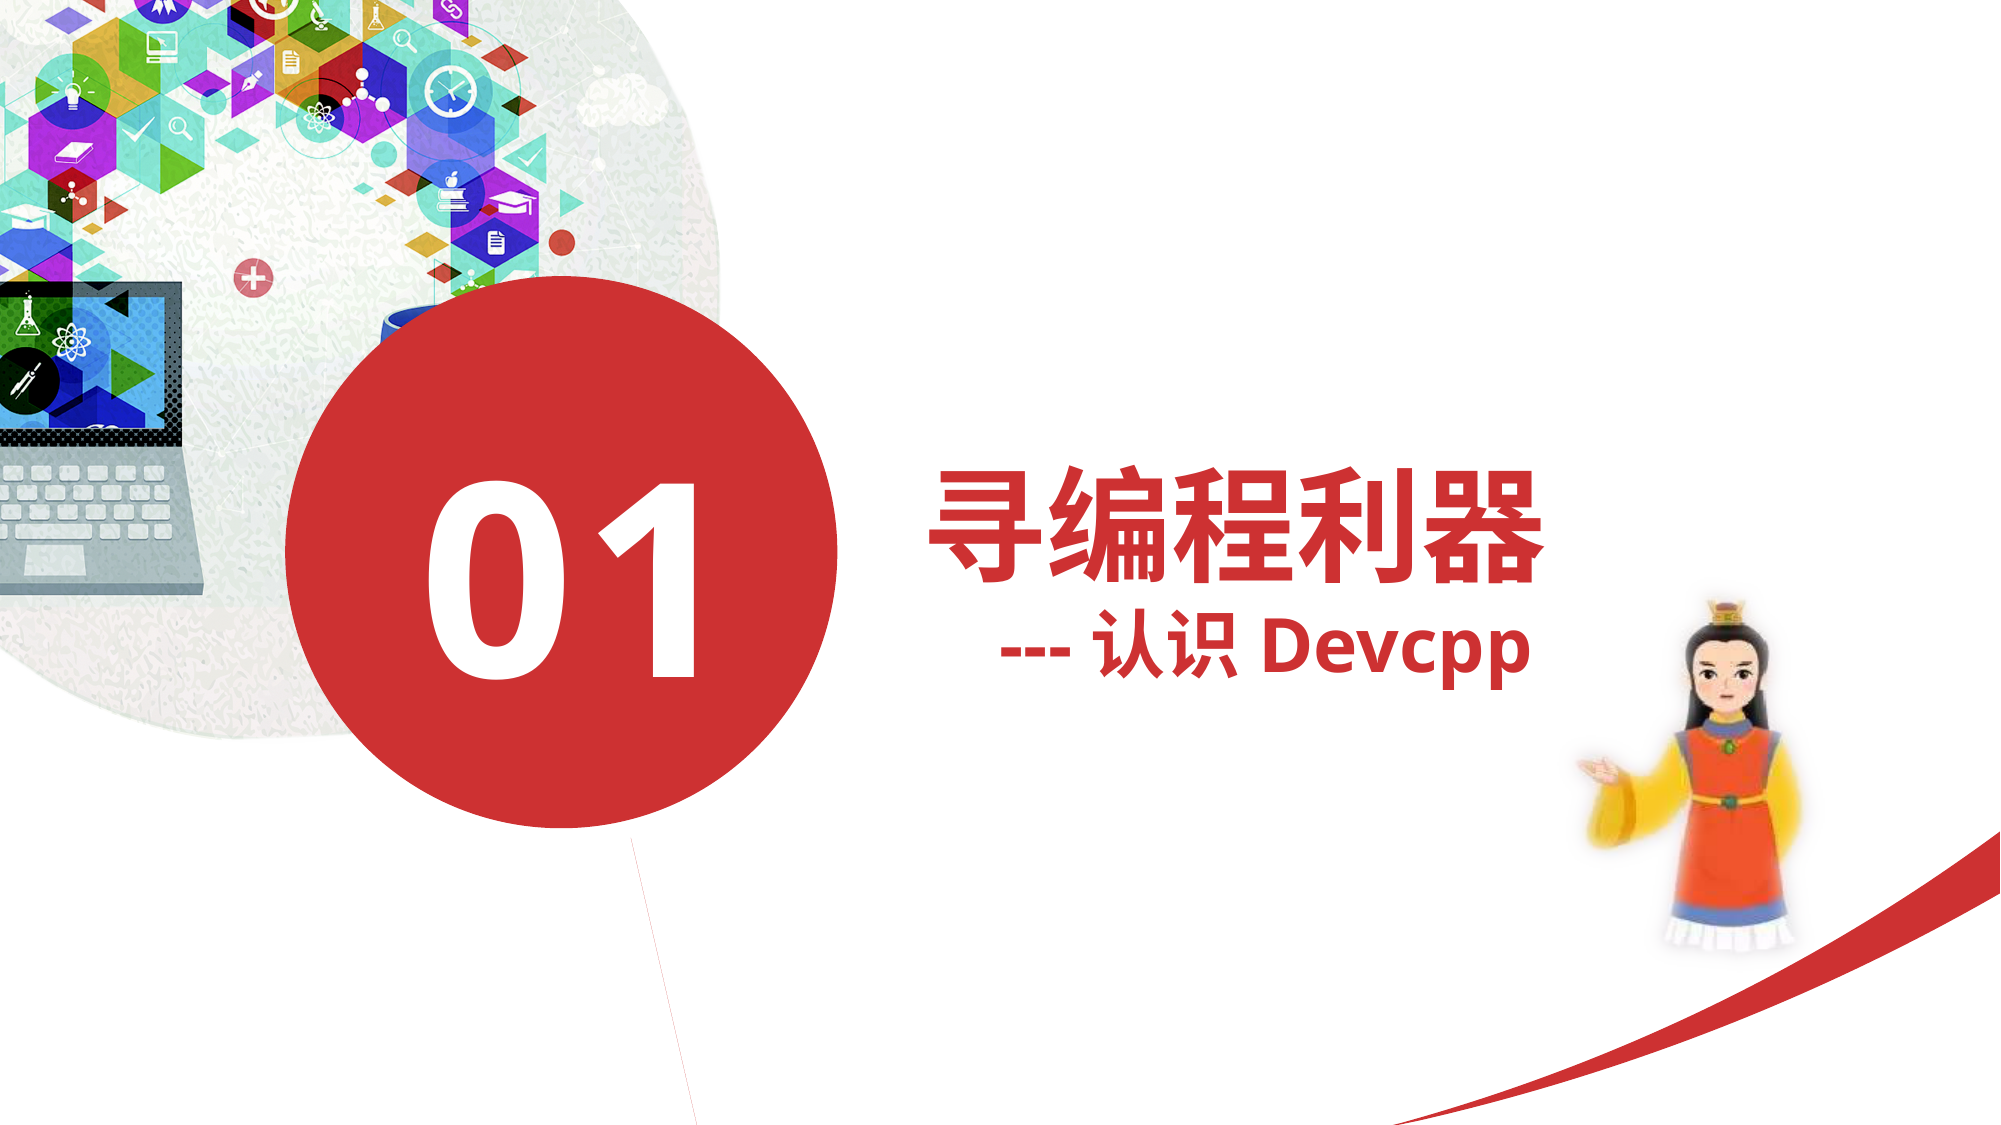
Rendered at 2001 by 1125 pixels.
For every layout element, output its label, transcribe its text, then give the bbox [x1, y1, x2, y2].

picture [0, 0, 722, 744]
picture [1557, 577, 1825, 973]
text_box [1388, 830, 2000, 1125]
text_box [629, 836, 698, 1125]
text_box [722, 326, 793, 399]
text_box 寻编程利器 ---认识Devcpp [906, 440, 1716, 695]
text_box [361, 740, 765, 830]
text_box 01 [722, 399, 870, 740]
